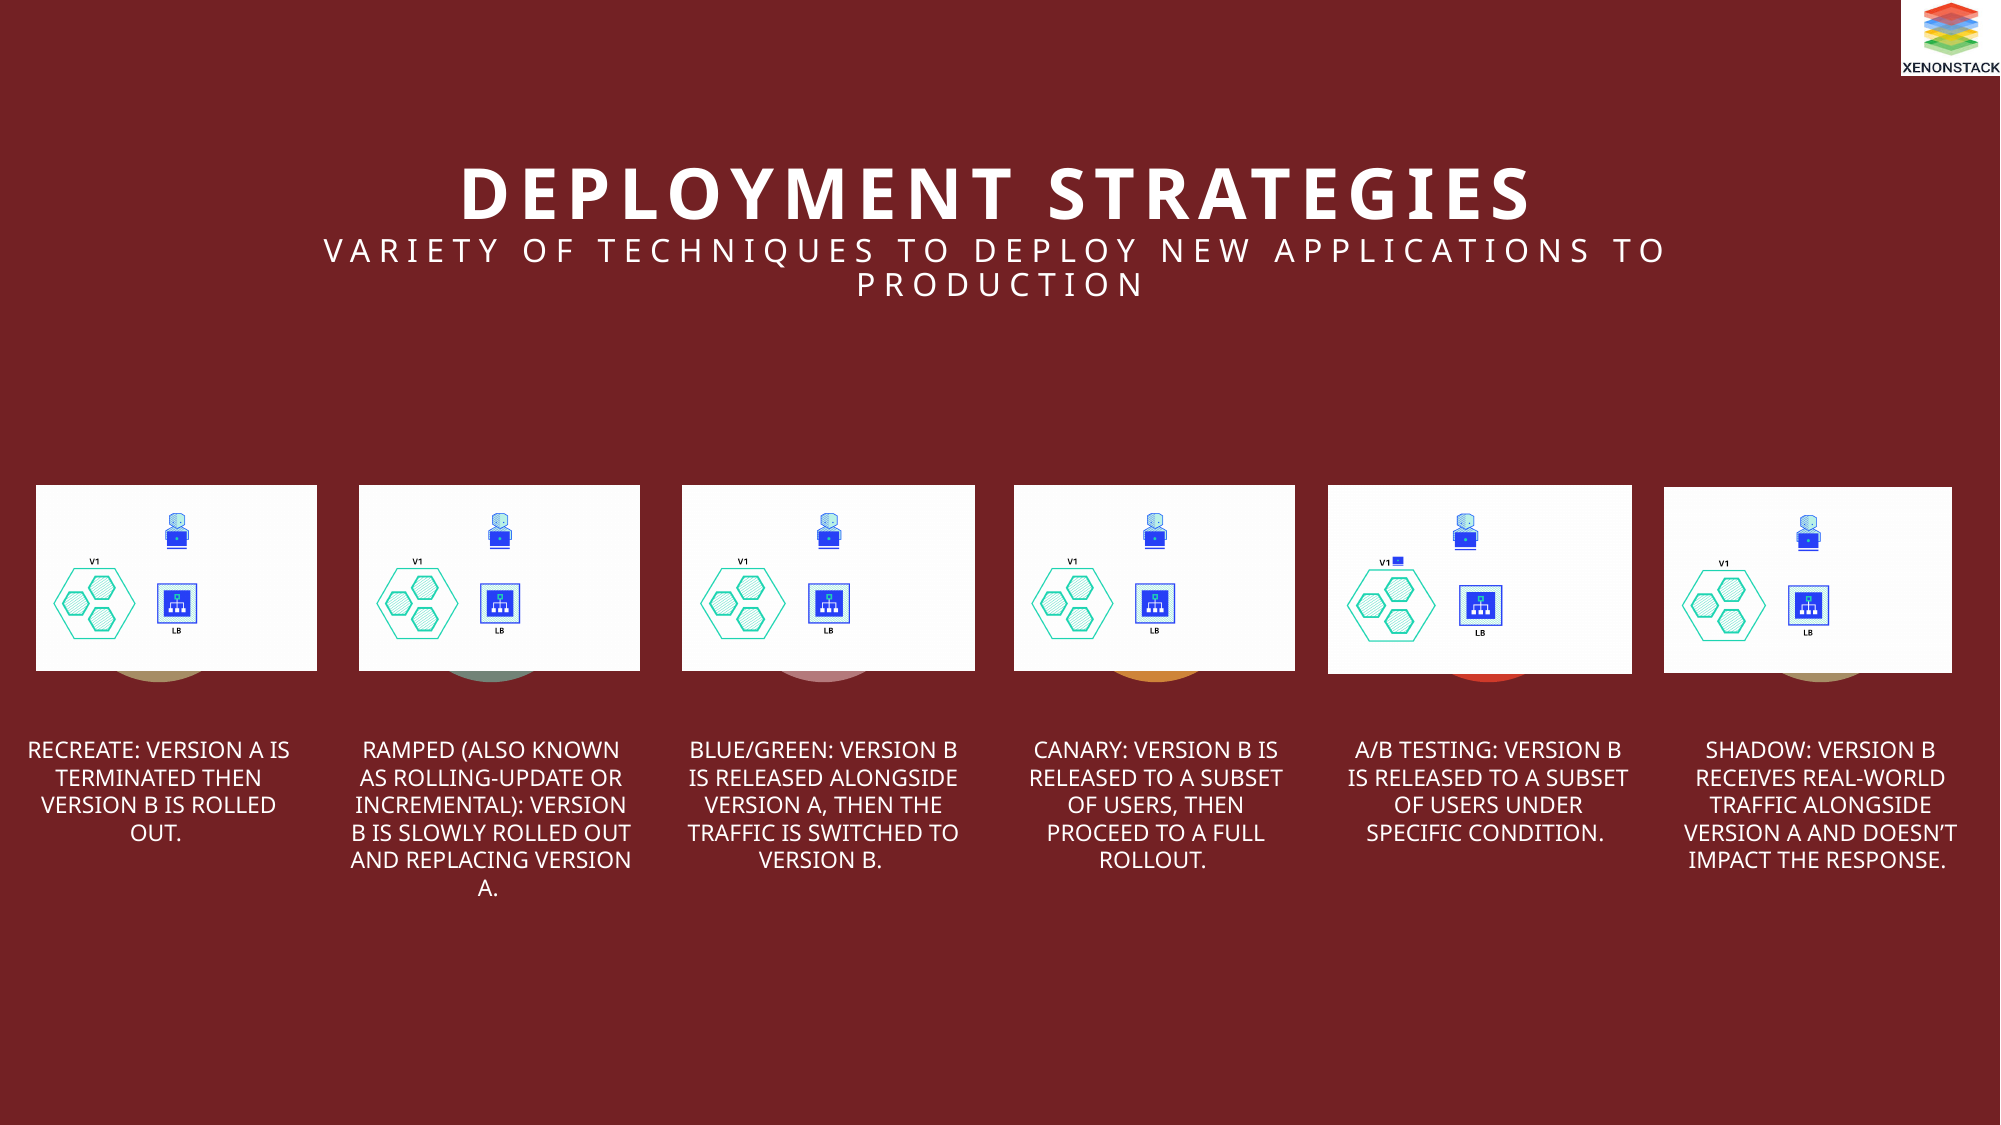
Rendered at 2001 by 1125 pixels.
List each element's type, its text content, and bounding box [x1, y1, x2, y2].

picture [1013, 485, 1295, 672]
text_box [0, 0, 2000, 1125]
picture [1664, 487, 1952, 674]
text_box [16, 369, 1964, 1011]
picture [1901, 0, 2000, 76]
picture [682, 485, 976, 672]
picture [1328, 485, 1632, 674]
picture [36, 485, 317, 672]
picture [359, 485, 640, 672]
title Deployment Strategies Variety of techniques to deploy new applications to production [176, 119, 1822, 304]
